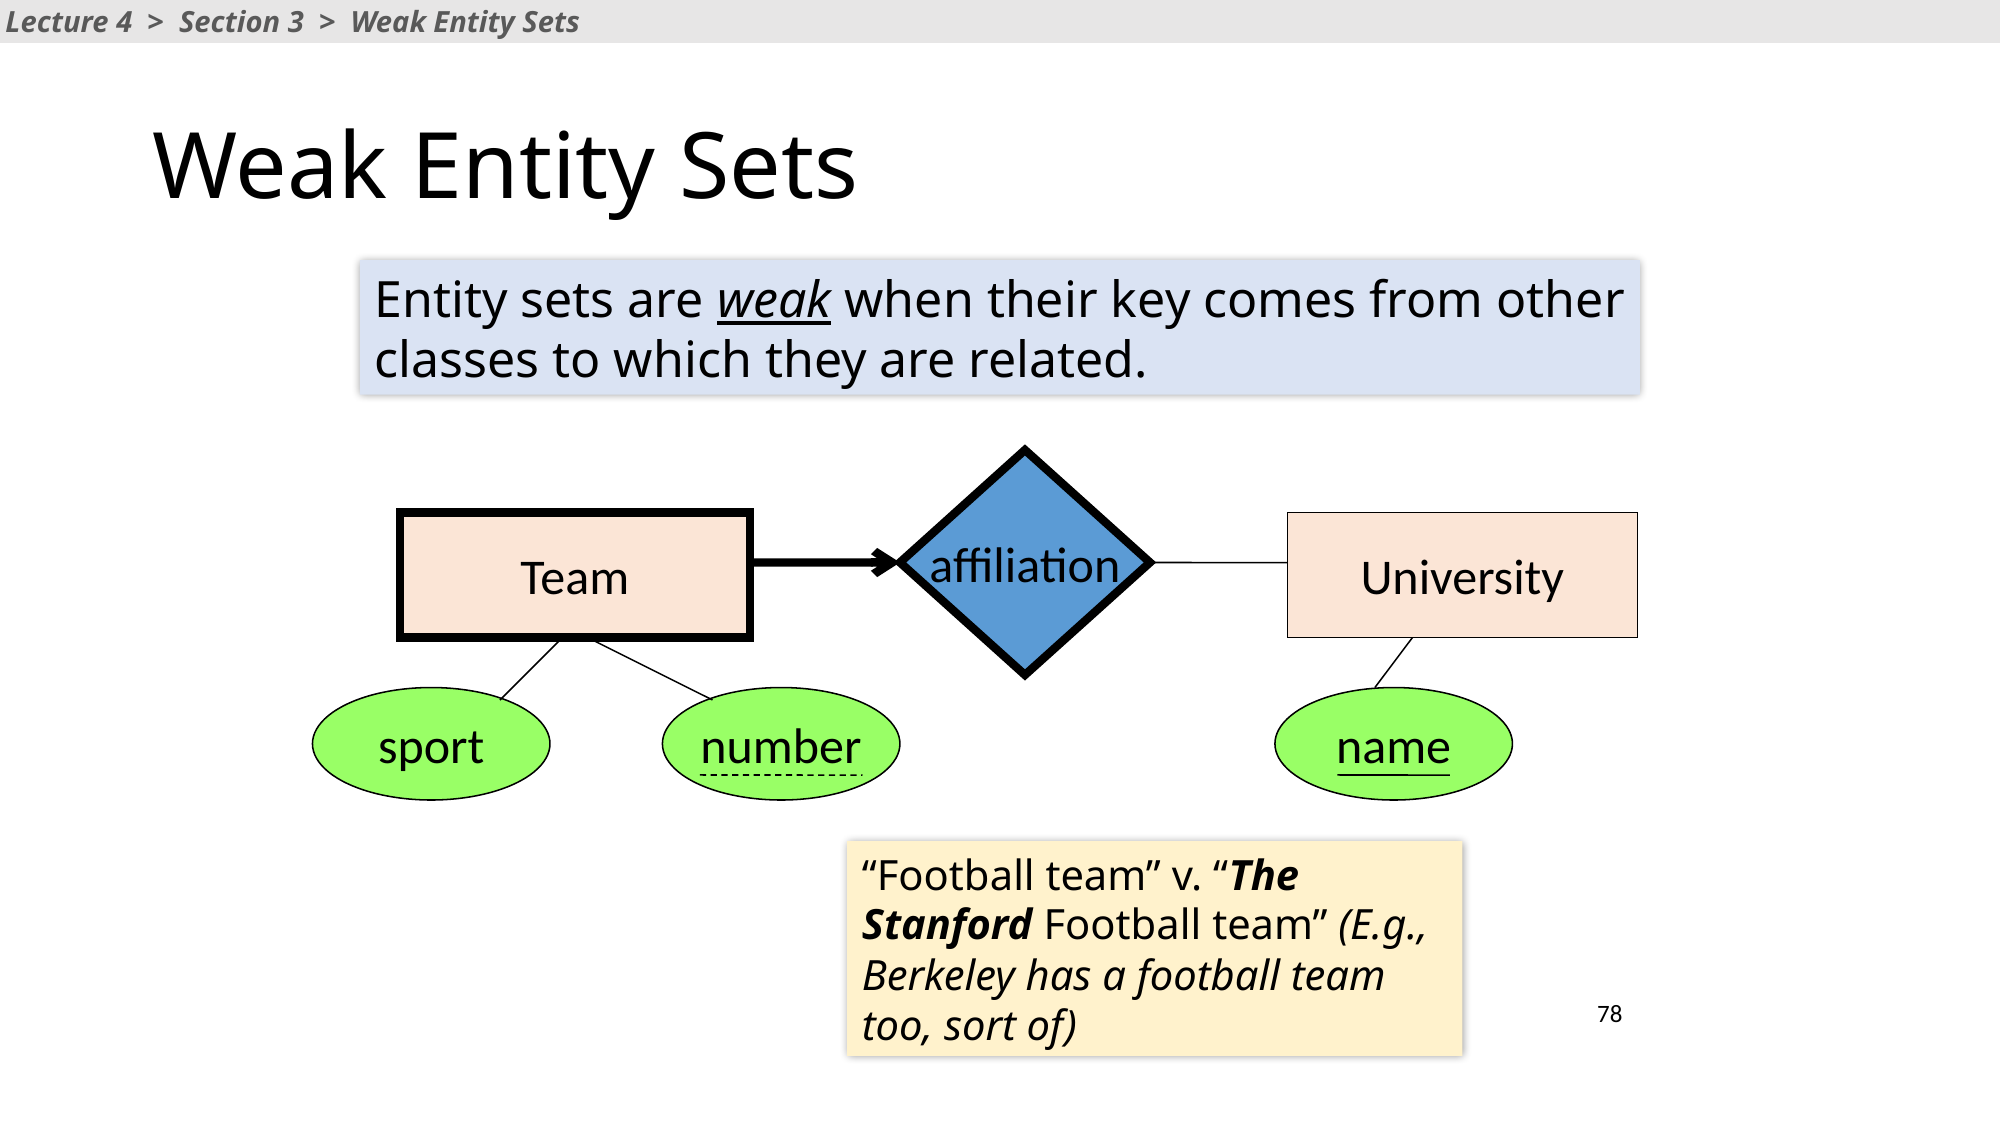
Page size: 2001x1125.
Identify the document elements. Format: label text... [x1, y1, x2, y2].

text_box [312, 449, 1638, 800]
text_box “Football team” v. “The Stanford Football team” (E.g., Berkeley has a football team too, sort of) [847, 841, 1463, 1056]
slide_number 78 [1471, 975, 1638, 1050]
title Weak Entity Sets [137, 59, 1863, 278]
text_box Entity sets are weak when their key comes from other classes to which they are related. [359, 260, 1640, 395]
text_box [0, 0, 2000, 47]
